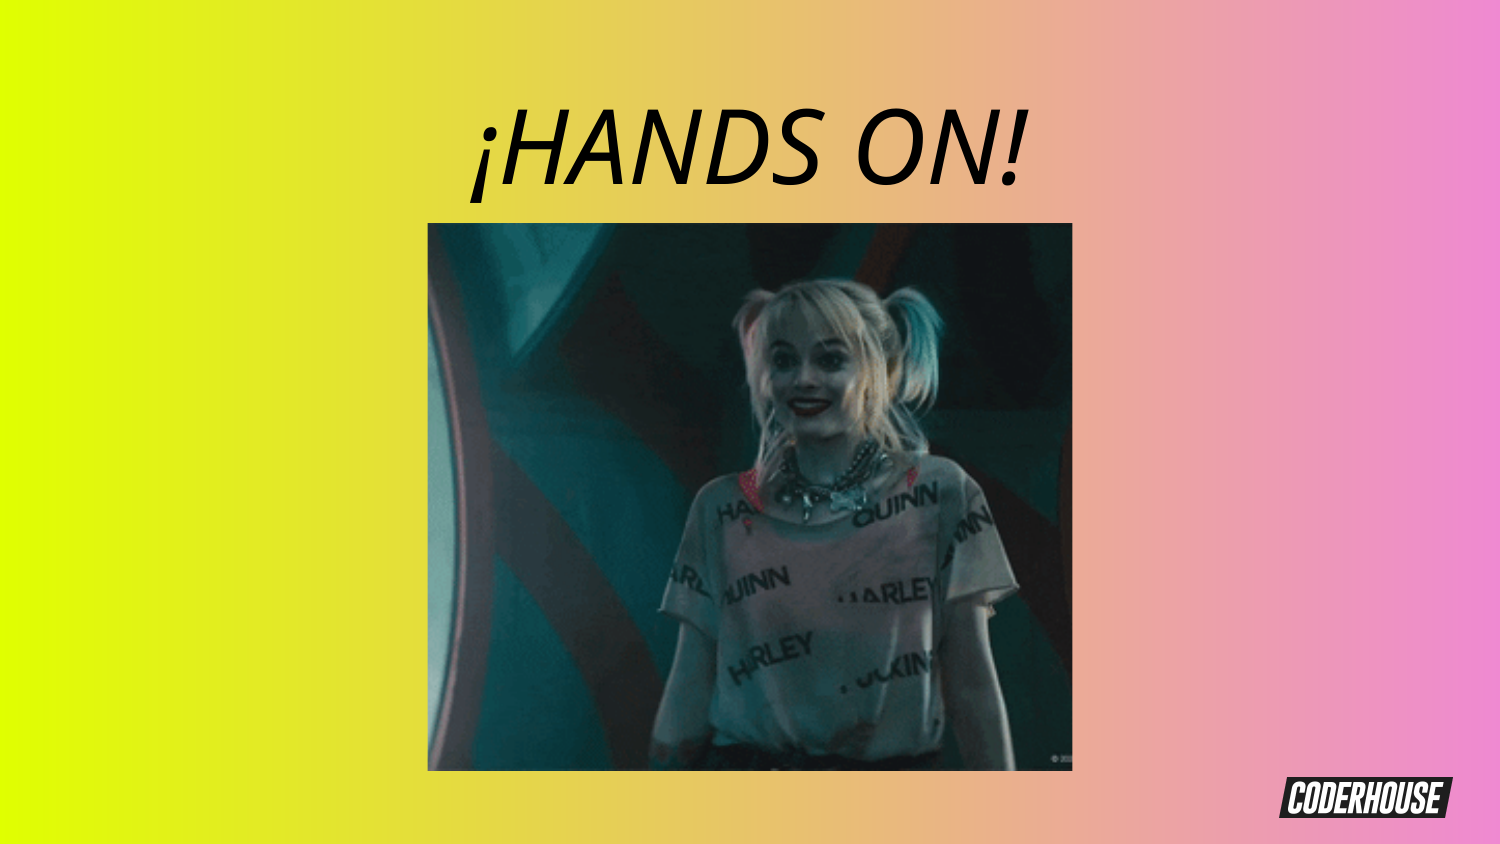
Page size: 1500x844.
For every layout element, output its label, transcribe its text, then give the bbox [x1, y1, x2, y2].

text_box ¡HANDS ON! [68, 61, 1432, 224]
picture [1279, 777, 1453, 818]
picture [427, 223, 1073, 771]
